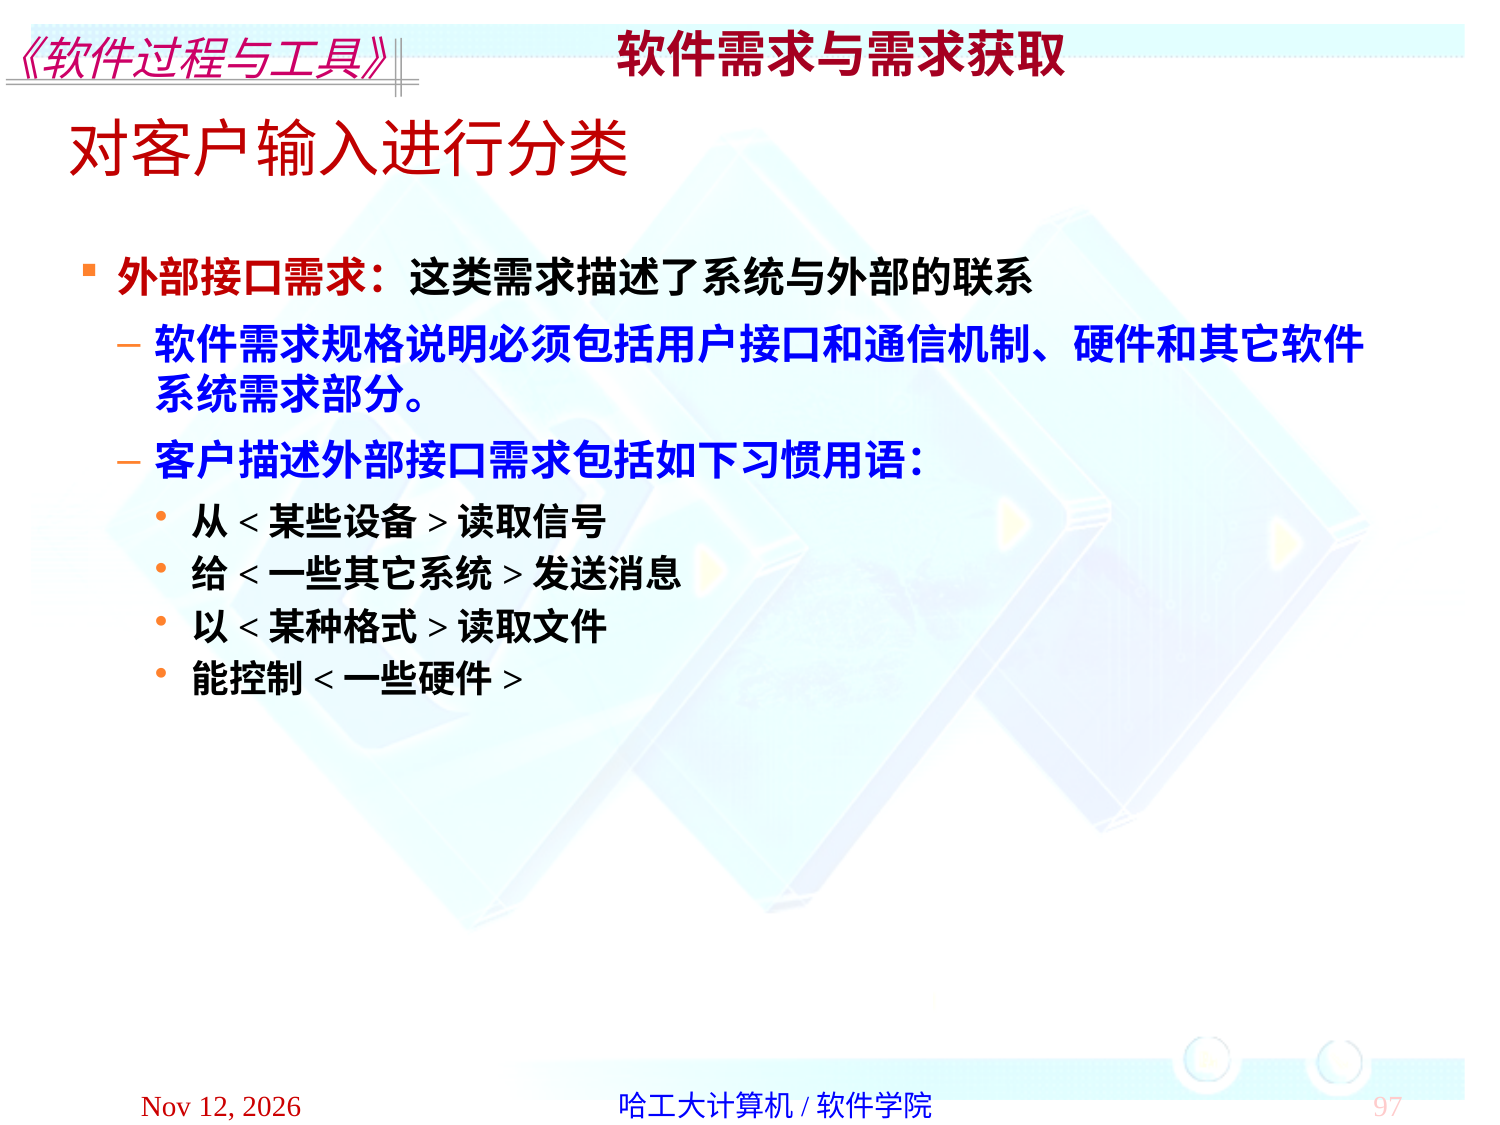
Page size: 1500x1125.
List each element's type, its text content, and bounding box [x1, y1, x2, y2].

text_box 软件需求与需求获取 [389, 15, 1294, 90]
text_box 对客户输入进行分类 [53, 101, 1447, 209]
text_box 外部接口需求：这类需求描述了系统与外部的联系 软件需求规格说明必须包括用户接口和通信机制、硬件和其它软件系统需求部分。 客户描述外部接口需求包括如下习惯用语： 从<某些设备>读取信号 给<一些其它系统>发送消息 以<某种格式>读取文件 能控制<一些硬件> [64, 243, 1412, 1083]
